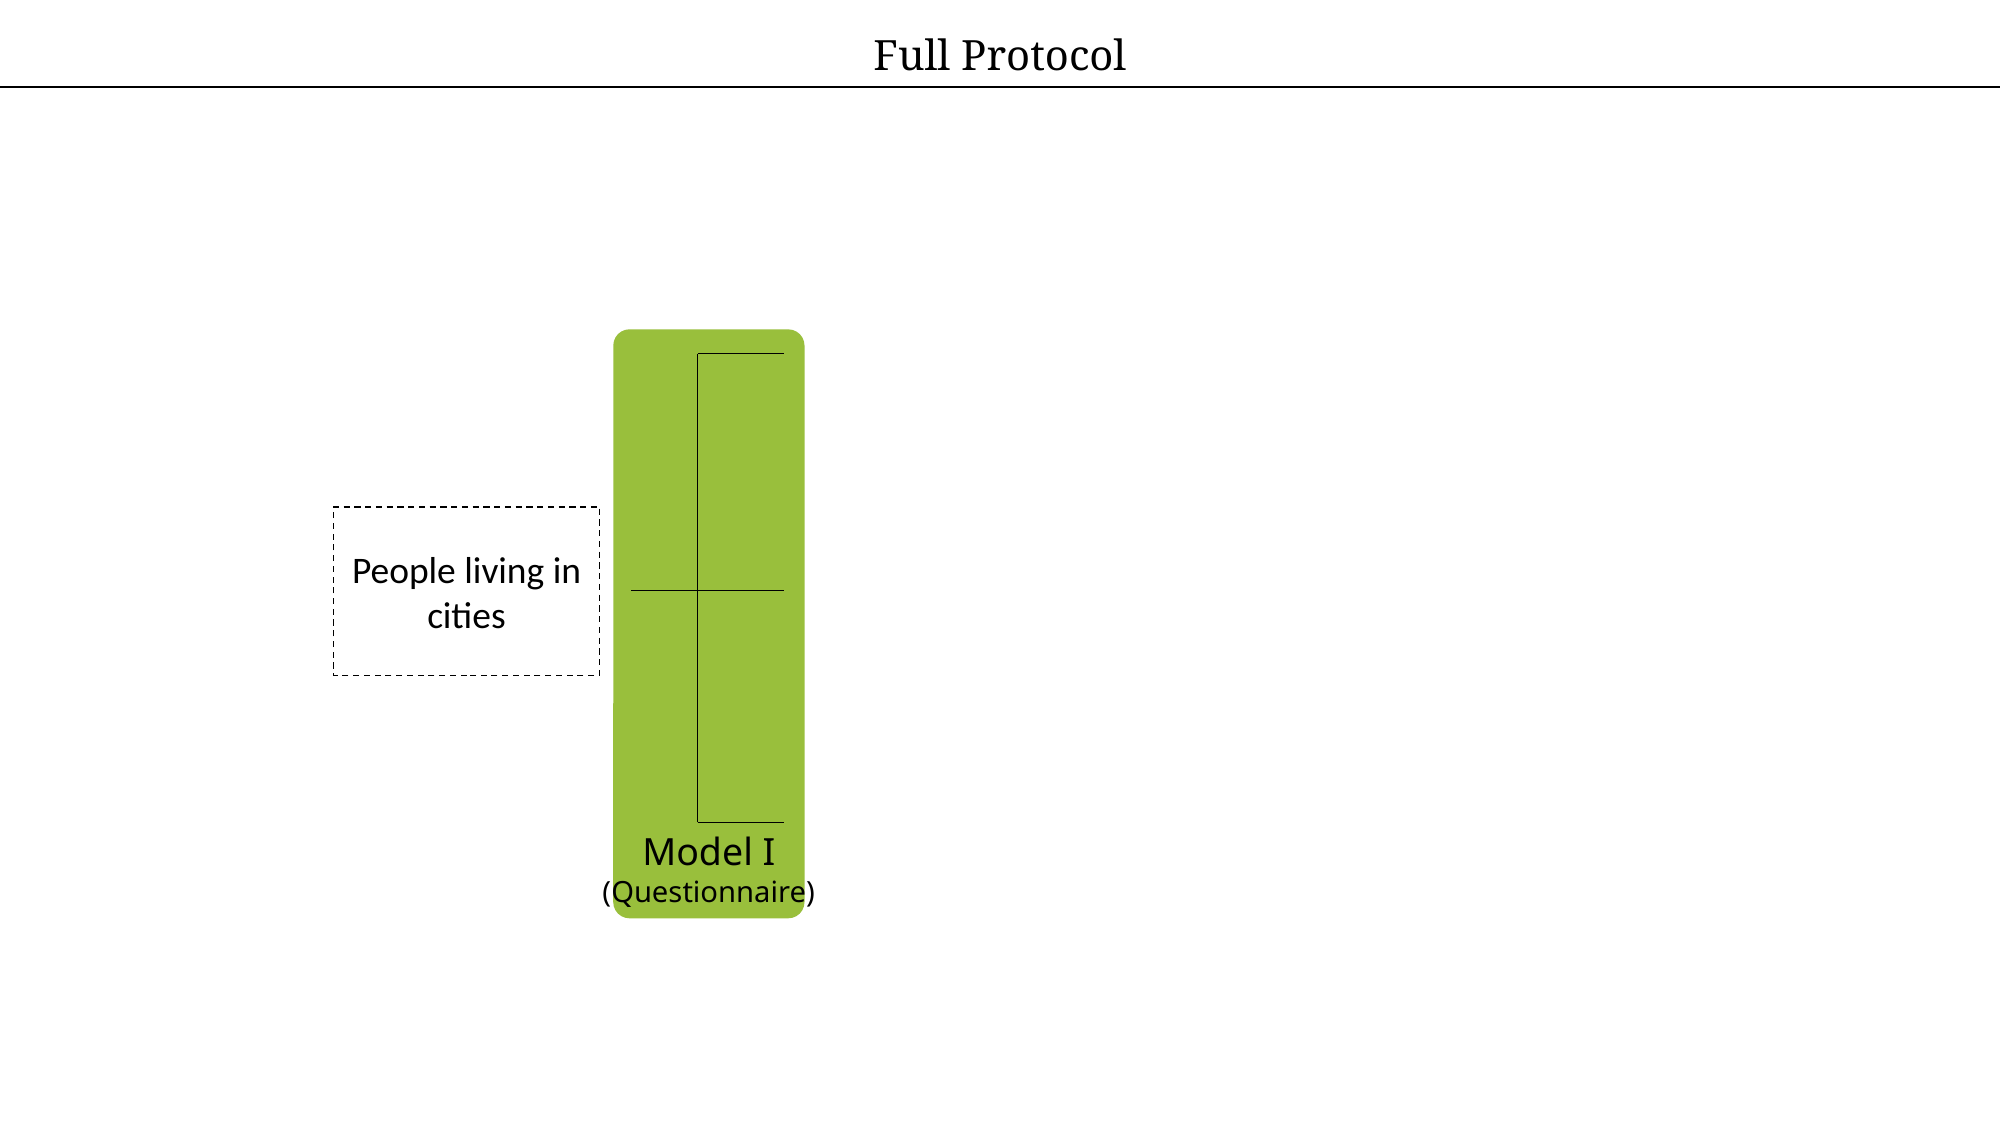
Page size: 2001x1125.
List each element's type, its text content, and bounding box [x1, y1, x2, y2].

text_box People living in cities [333, 506, 601, 676]
text_box Full Protocol [858, 21, 1142, 86]
text_box [612, 328, 806, 820]
text_box [619, 916, 799, 920]
text_box Model I (Questionnaire) [587, 820, 830, 916]
